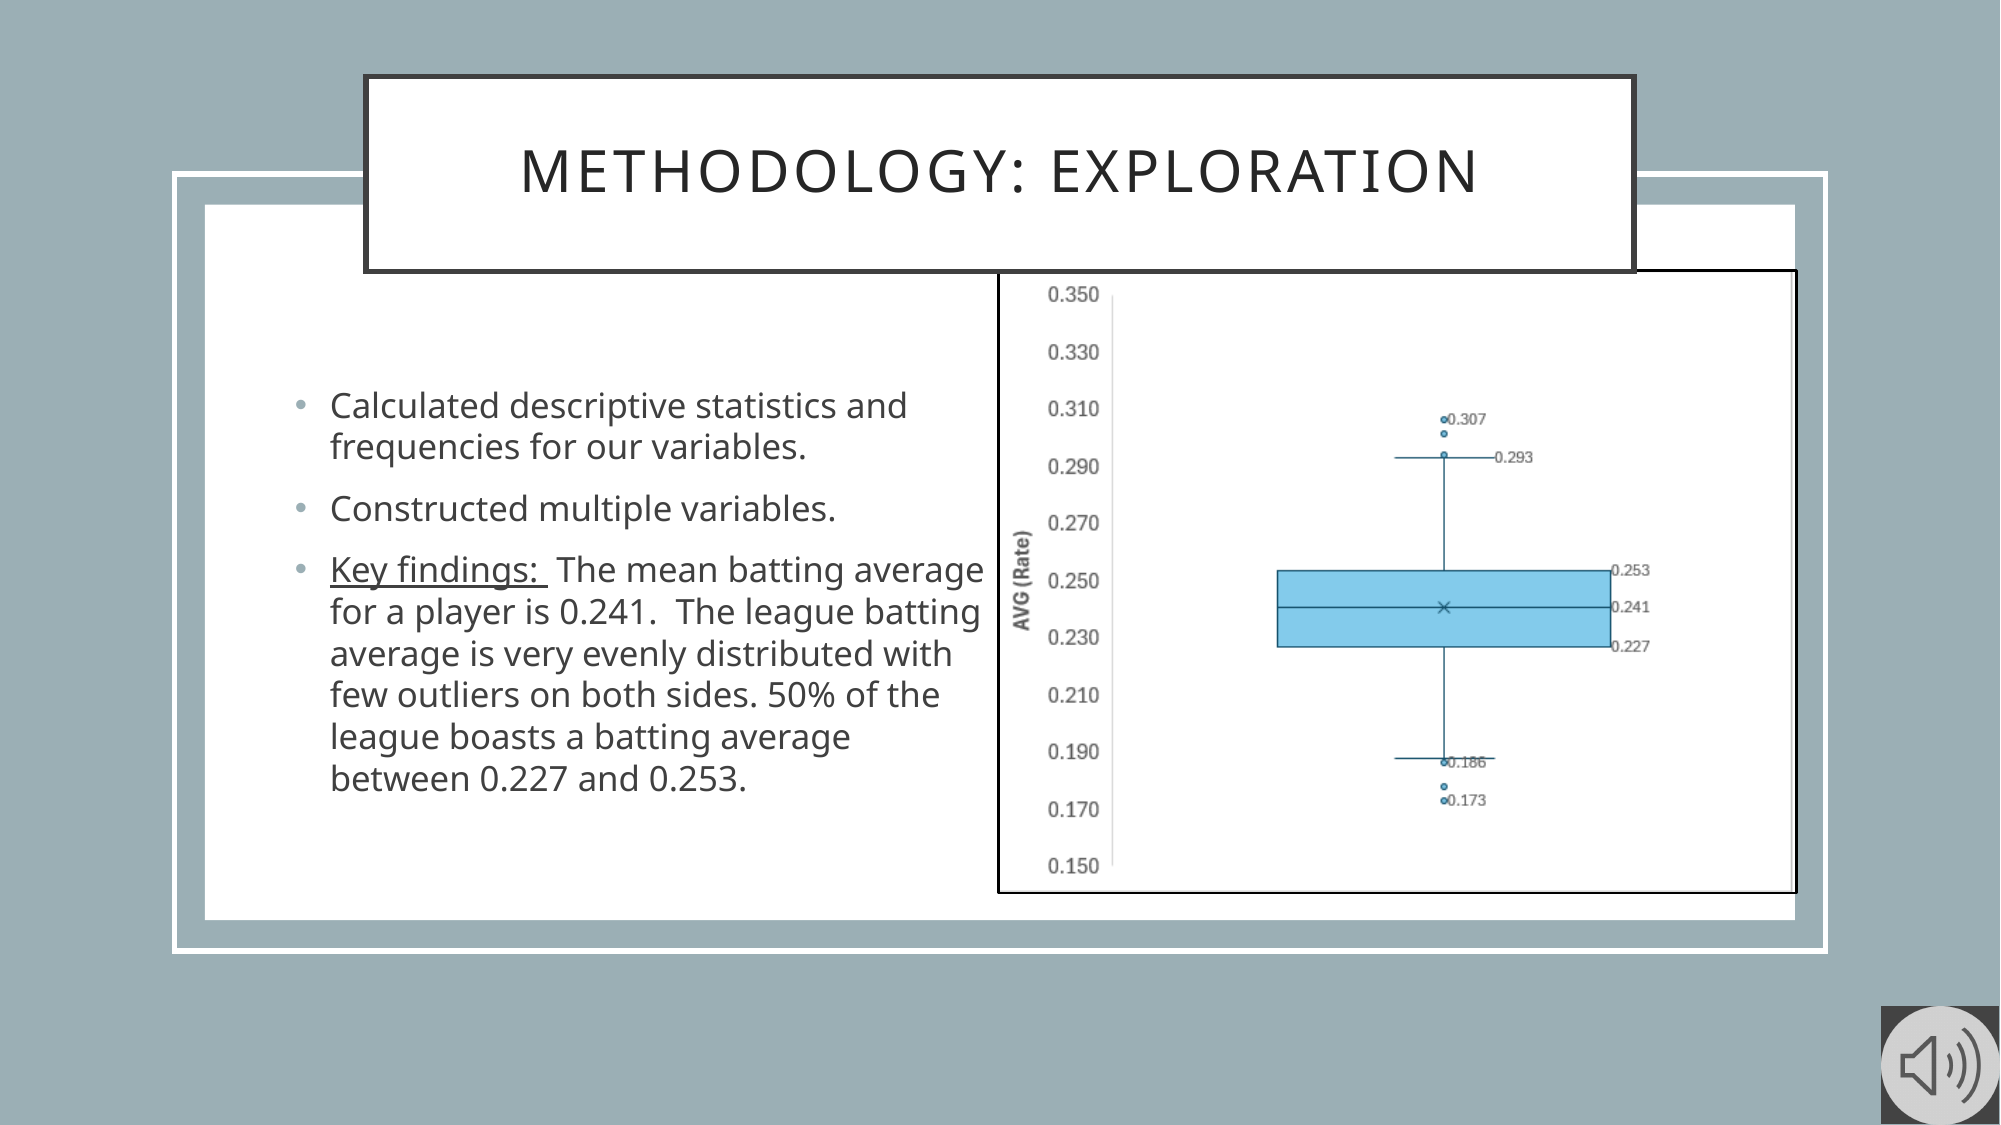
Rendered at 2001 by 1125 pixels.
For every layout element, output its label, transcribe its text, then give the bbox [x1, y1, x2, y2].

text_box [0, 0, 2000, 1125]
title Methodology: Exploration [363, 74, 1637, 274]
list Calculated descriptive statistics and frequencies for our variables. Constructed multiple variables. Key findings: The mean batting average for a player is 0.241. The league batting average is very evenly distributed with few outliers on both sides. 50% of the league boasts a batting average between 0.227 and 0.253. [279, 375, 997, 849]
text_box [173, 173, 1827, 952]
picture [999, 271, 1795, 892]
picture [1880, 1005, 2000, 1125]
